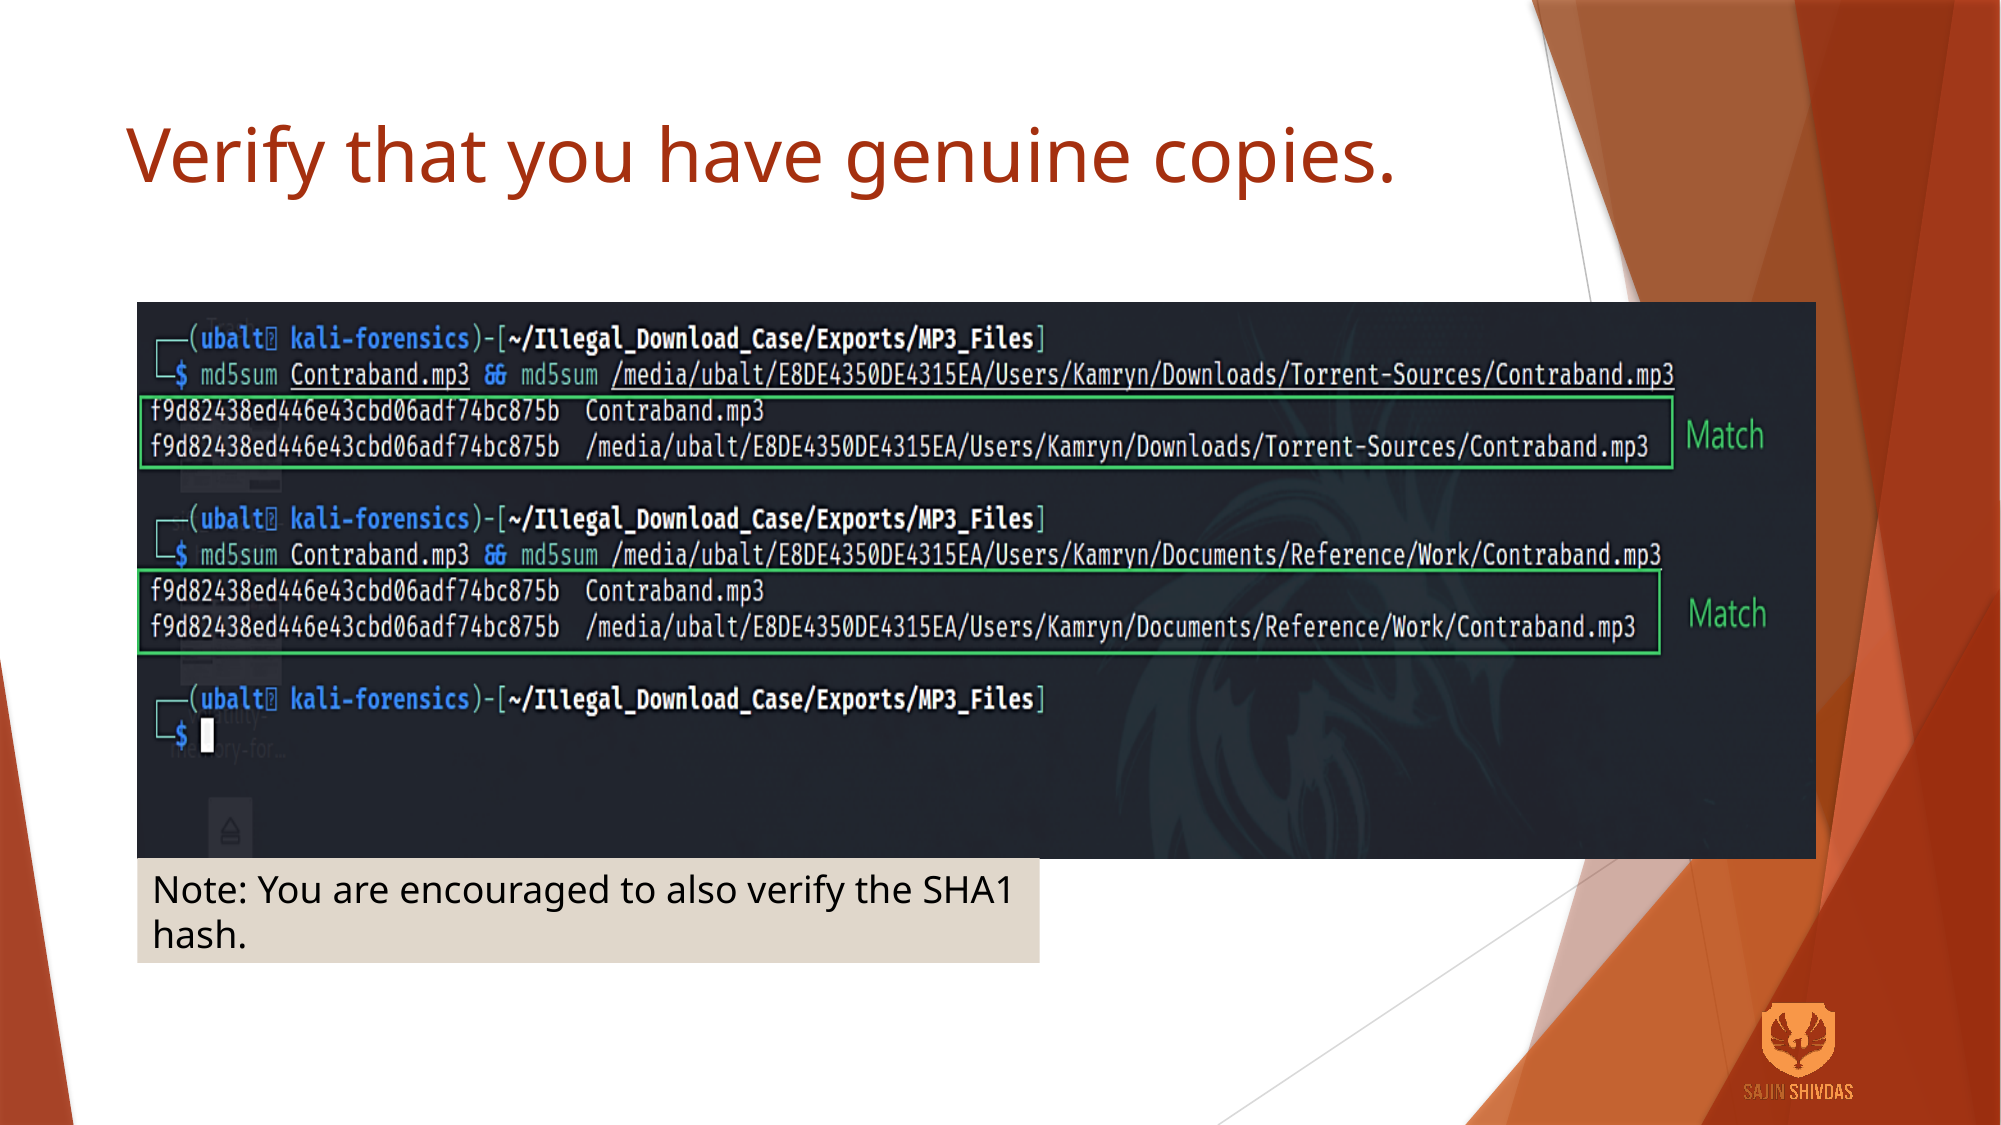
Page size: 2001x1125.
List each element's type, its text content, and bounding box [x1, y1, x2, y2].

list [136, 302, 1816, 859]
picture [1736, 996, 1863, 1108]
title Verify that you have genuine copies. [111, 99, 1522, 317]
text_box Note: You are encouraged to also verify the SHA1 hash. [137, 868, 1040, 963]
